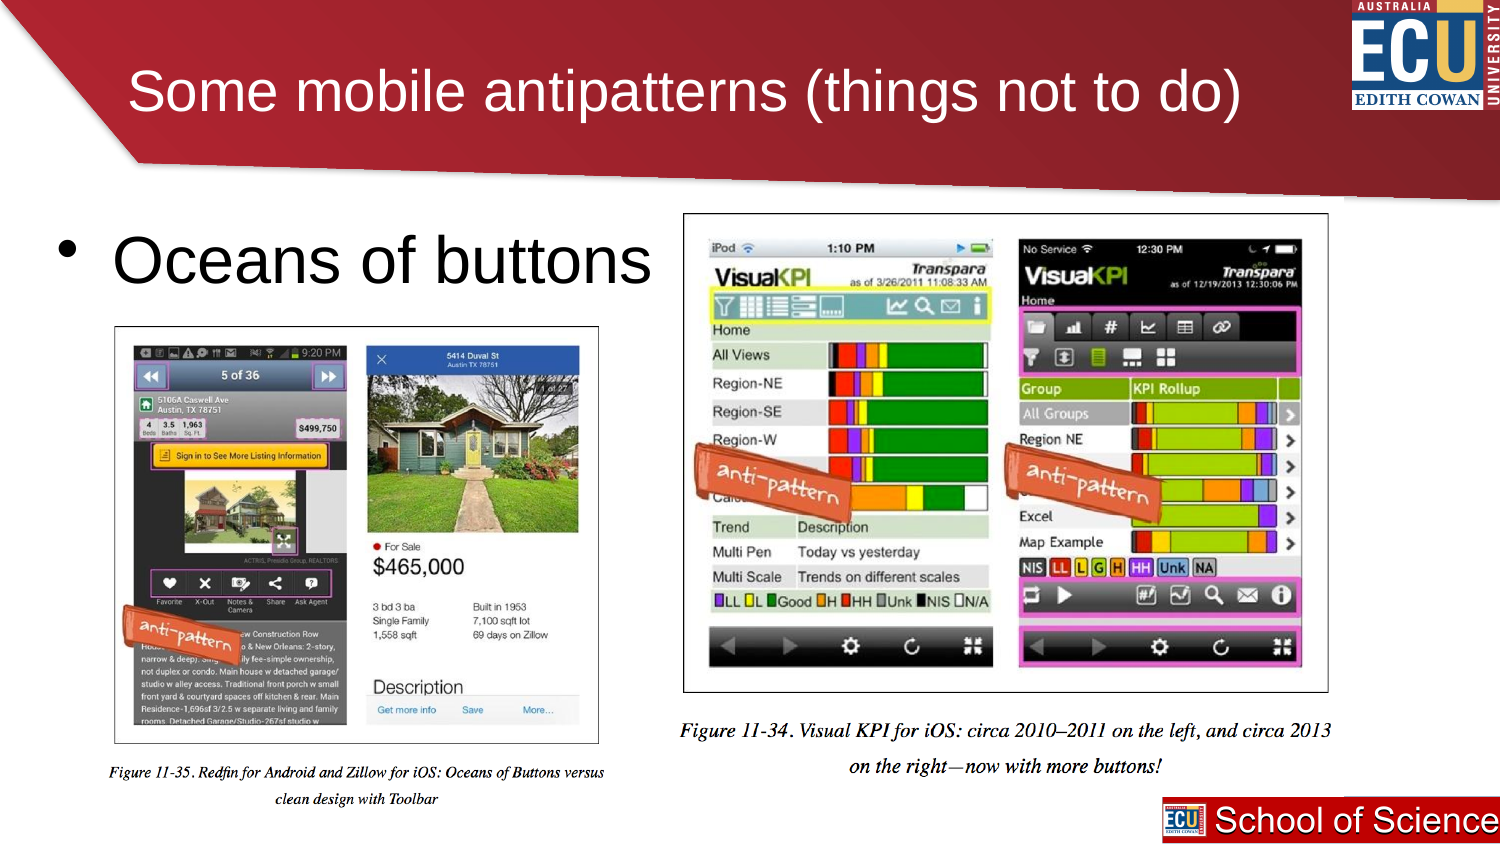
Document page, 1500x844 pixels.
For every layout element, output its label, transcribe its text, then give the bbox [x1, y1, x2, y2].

title Some mobile antipatterns (things not to do) [112, 14, 1365, 162]
picture [1162, 796, 1500, 844]
list Oceans of buttons [41, 209, 1459, 812]
picture [1352, 0, 1500, 110]
picture [667, 197, 1344, 797]
picture [100, 315, 613, 818]
